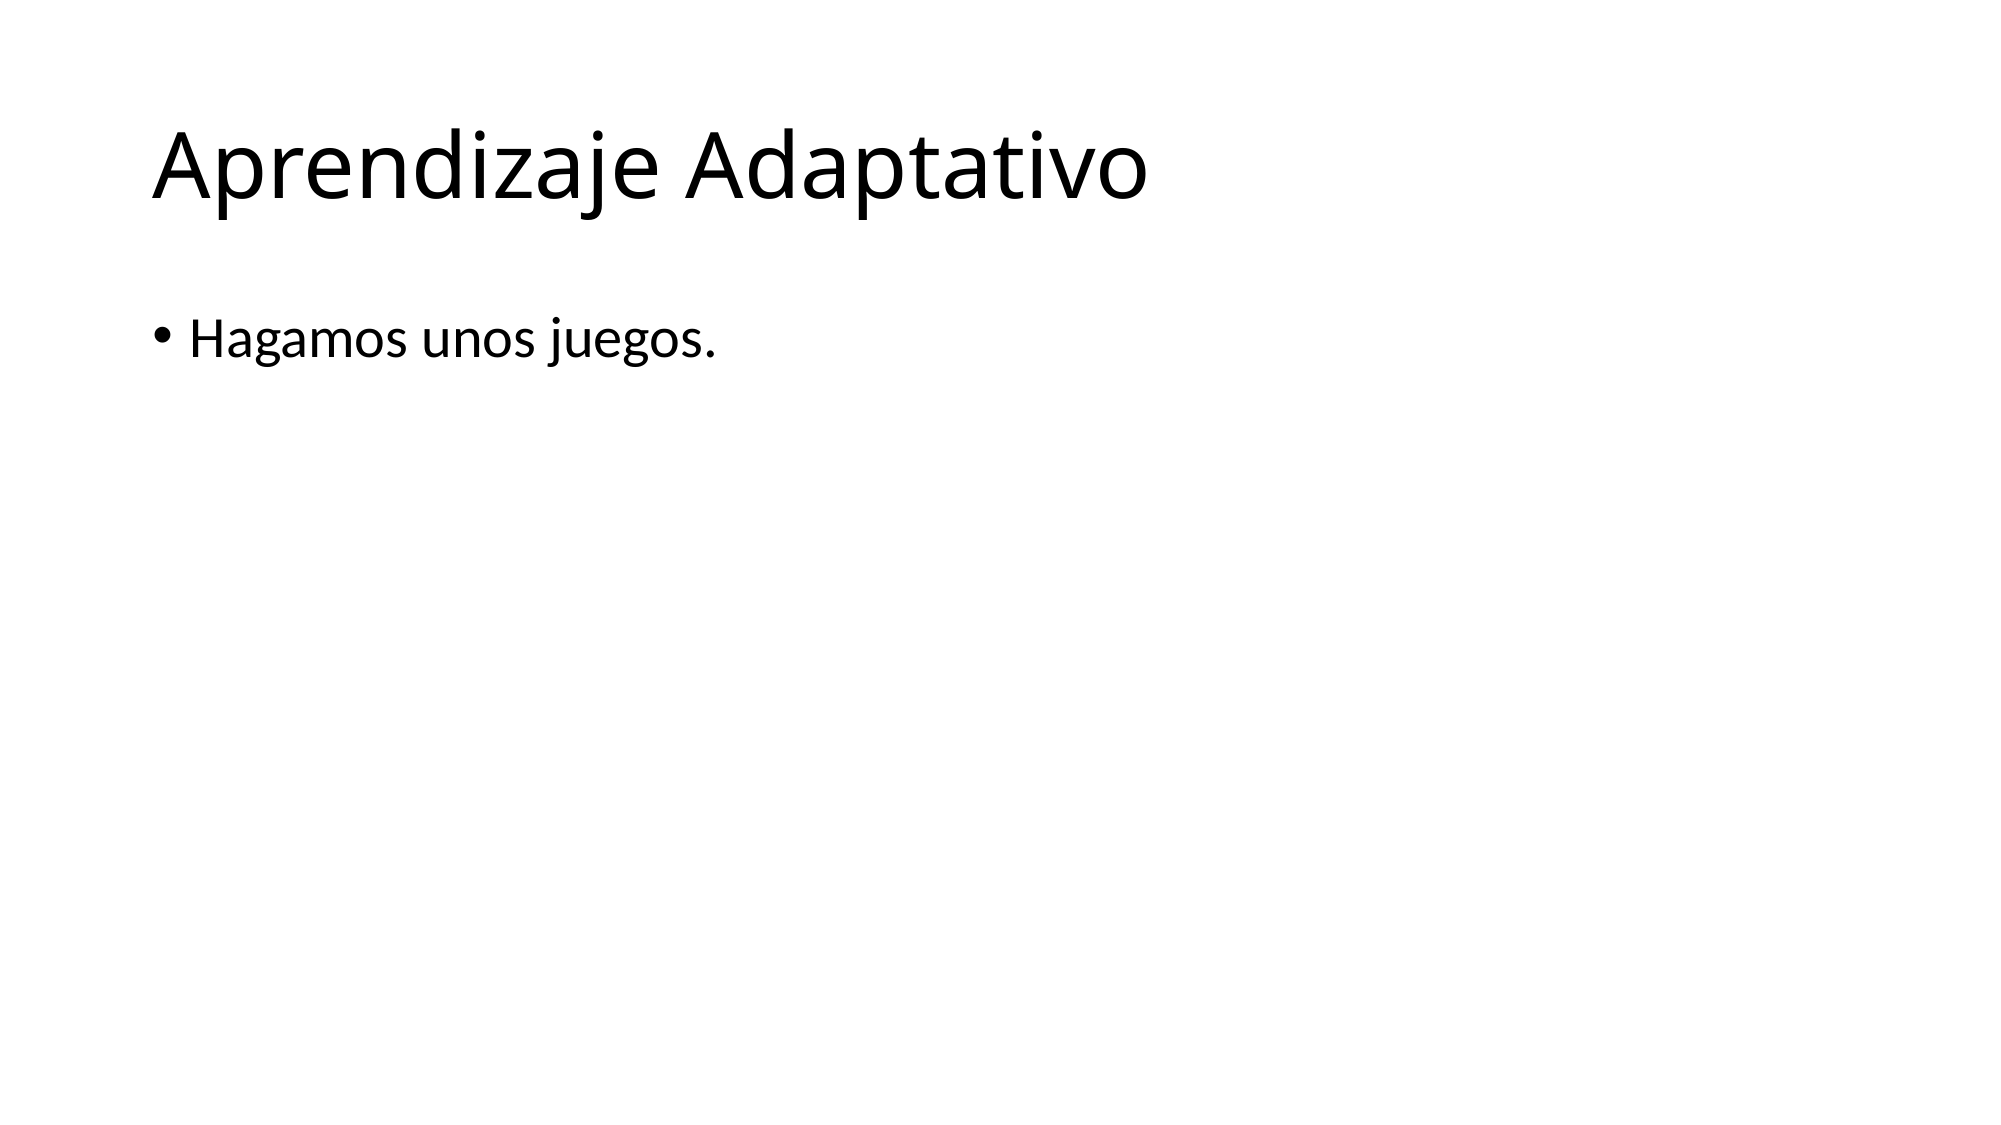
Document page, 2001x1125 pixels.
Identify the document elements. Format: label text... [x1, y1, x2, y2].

list Hagamos unos juegos. [137, 299, 1863, 1014]
title Aprendizaje Adaptativo [137, 59, 1863, 278]
